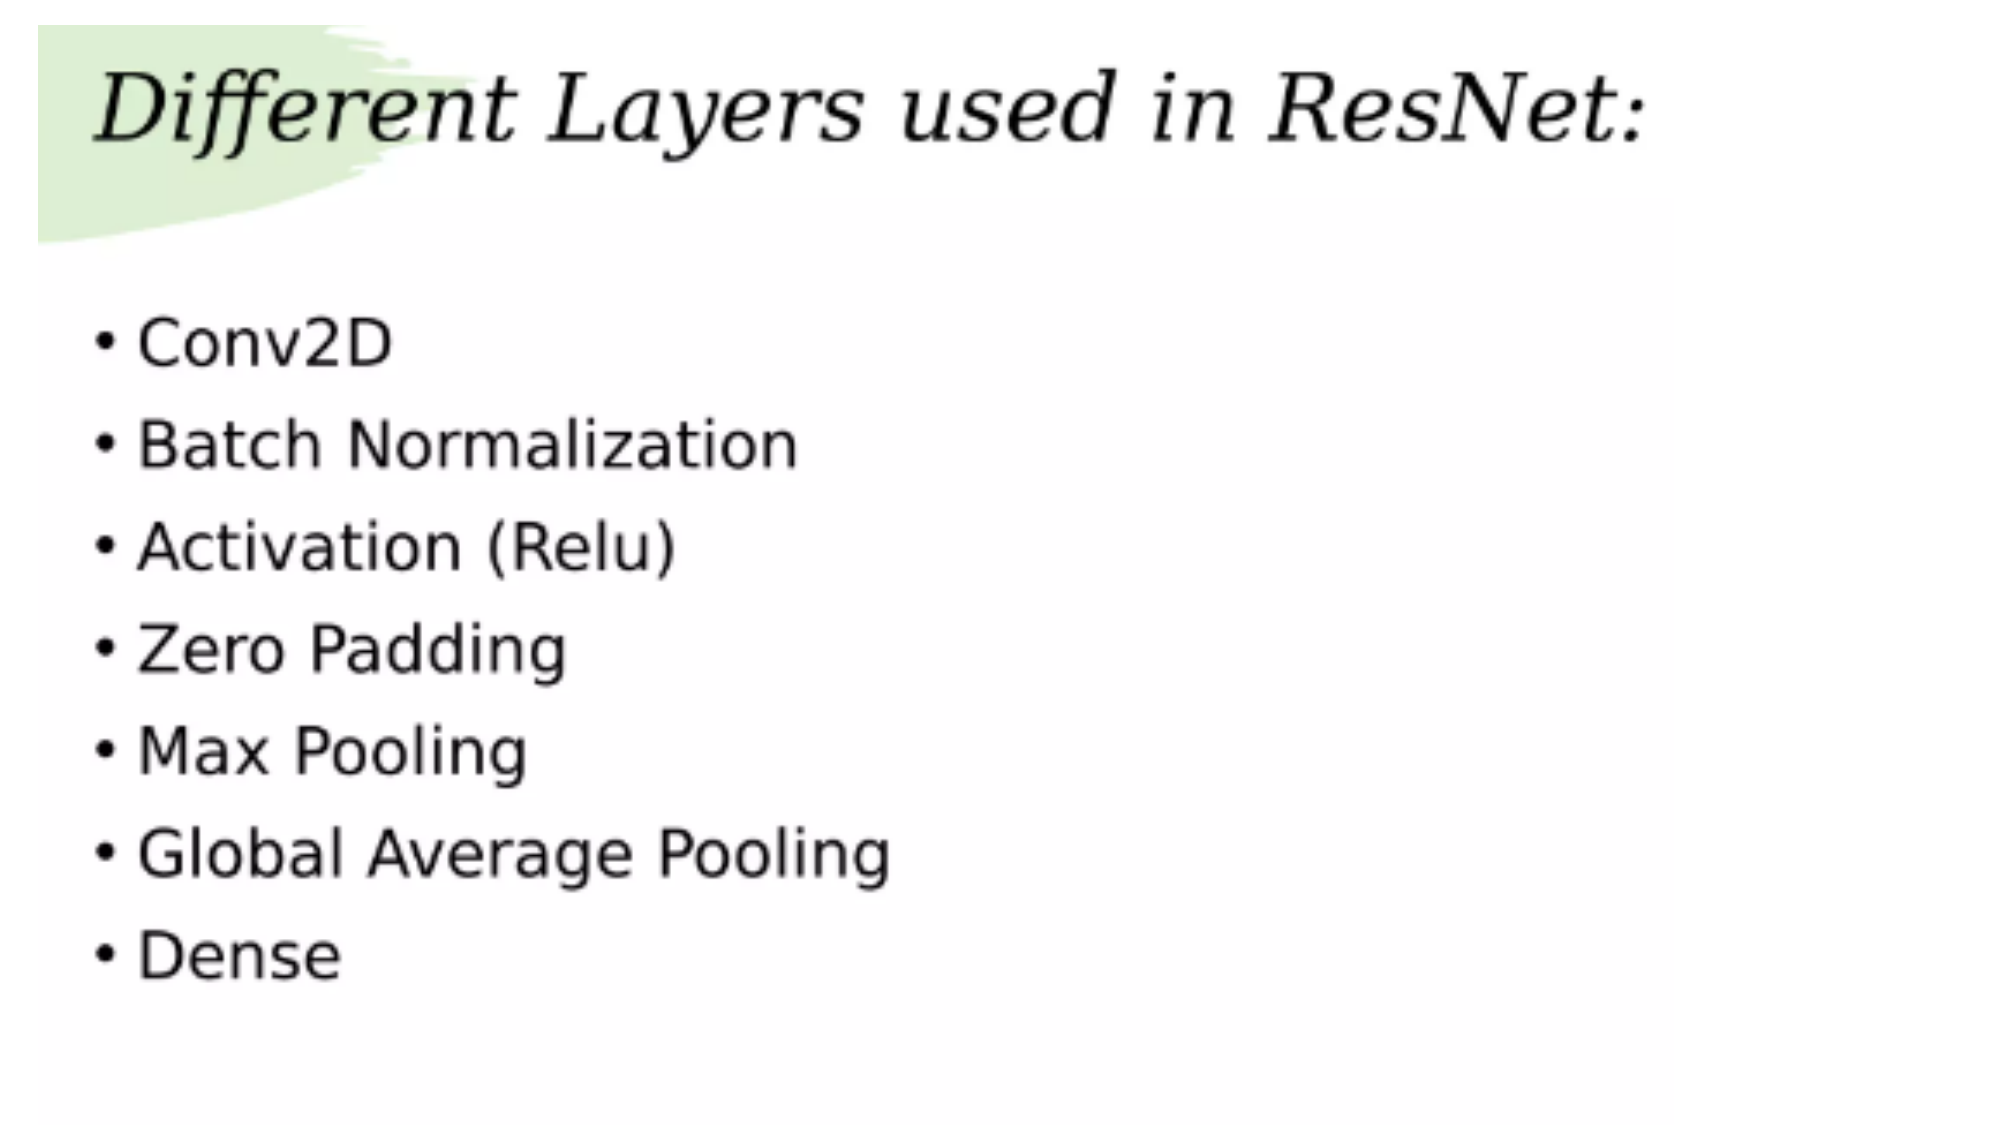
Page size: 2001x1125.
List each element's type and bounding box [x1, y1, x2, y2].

picture [38, 25, 1674, 1125]
